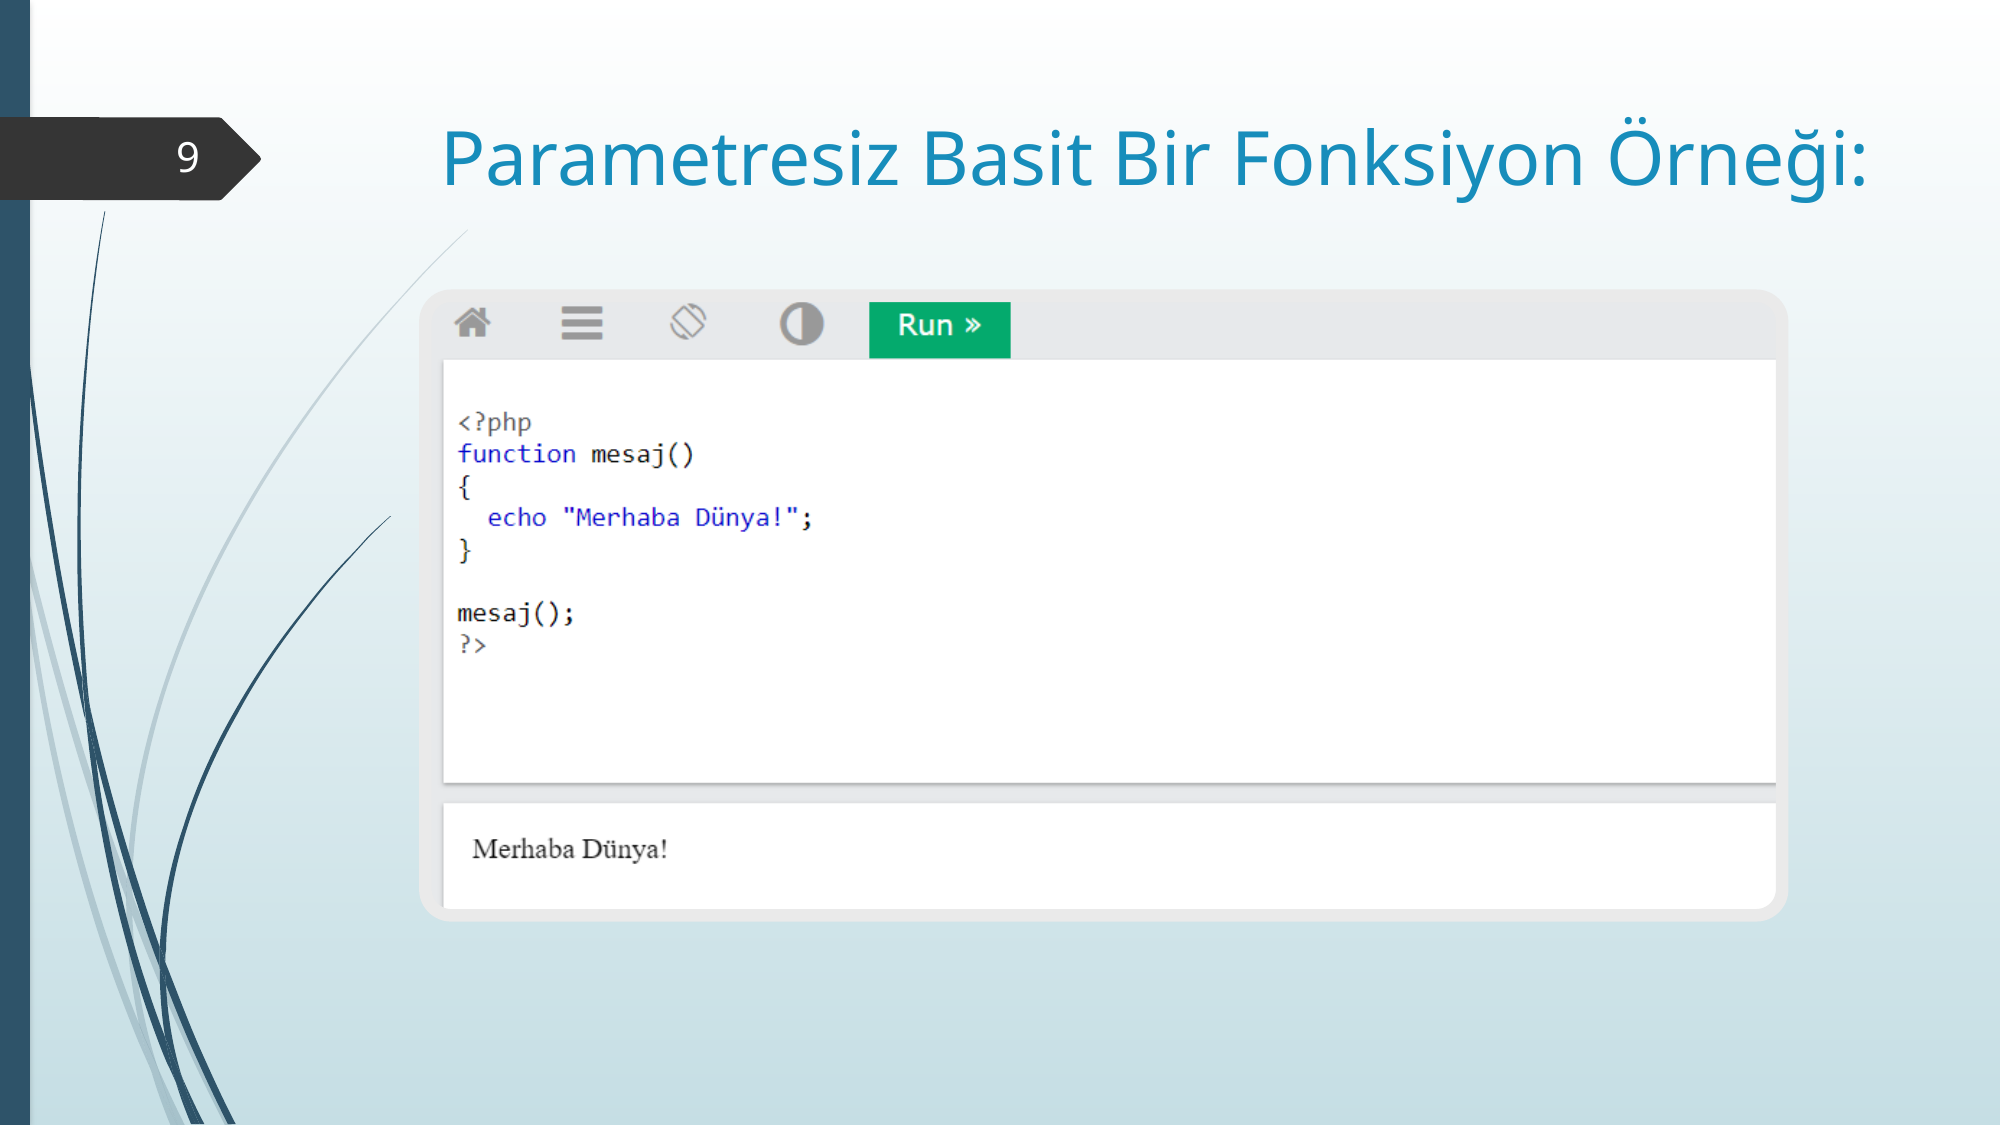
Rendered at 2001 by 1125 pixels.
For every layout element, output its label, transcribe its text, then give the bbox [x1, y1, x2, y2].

title Parametresiz Basit Bir Fonksiyon Örneği: [425, 102, 1888, 313]
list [425, 295, 1783, 916]
slide_number 9 [87, 129, 216, 190]
